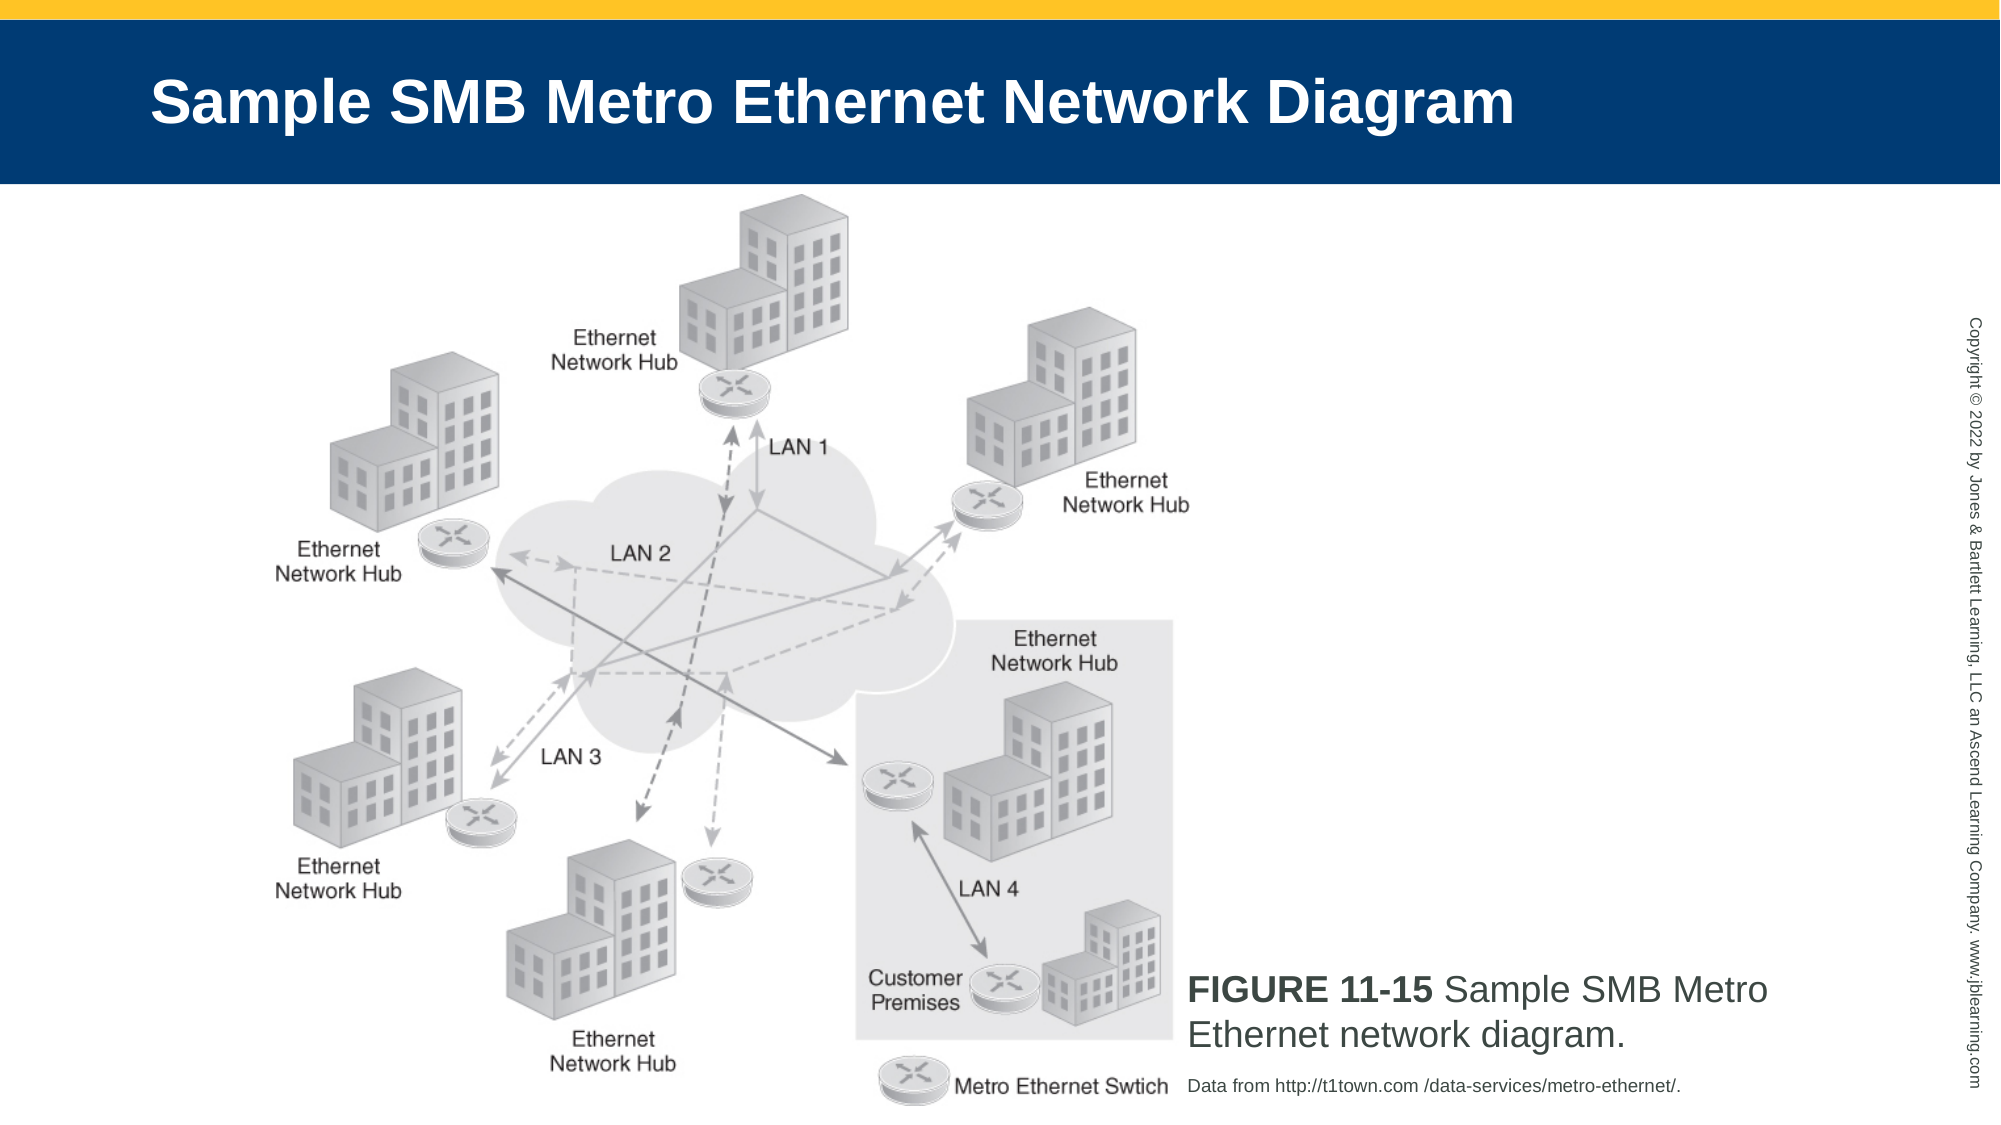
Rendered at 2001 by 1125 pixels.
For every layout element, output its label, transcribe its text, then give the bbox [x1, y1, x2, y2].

list FIGURE 11-15 Sample SMB Metro Ethernet network diagram. Data from http://t1town.com /data-services/metro-ethernet/. [1172, 956, 1842, 1109]
title Sample SMB Metro Ethernet Network Diagram [0, 19, 2000, 185]
picture [275, 194, 1190, 1106]
